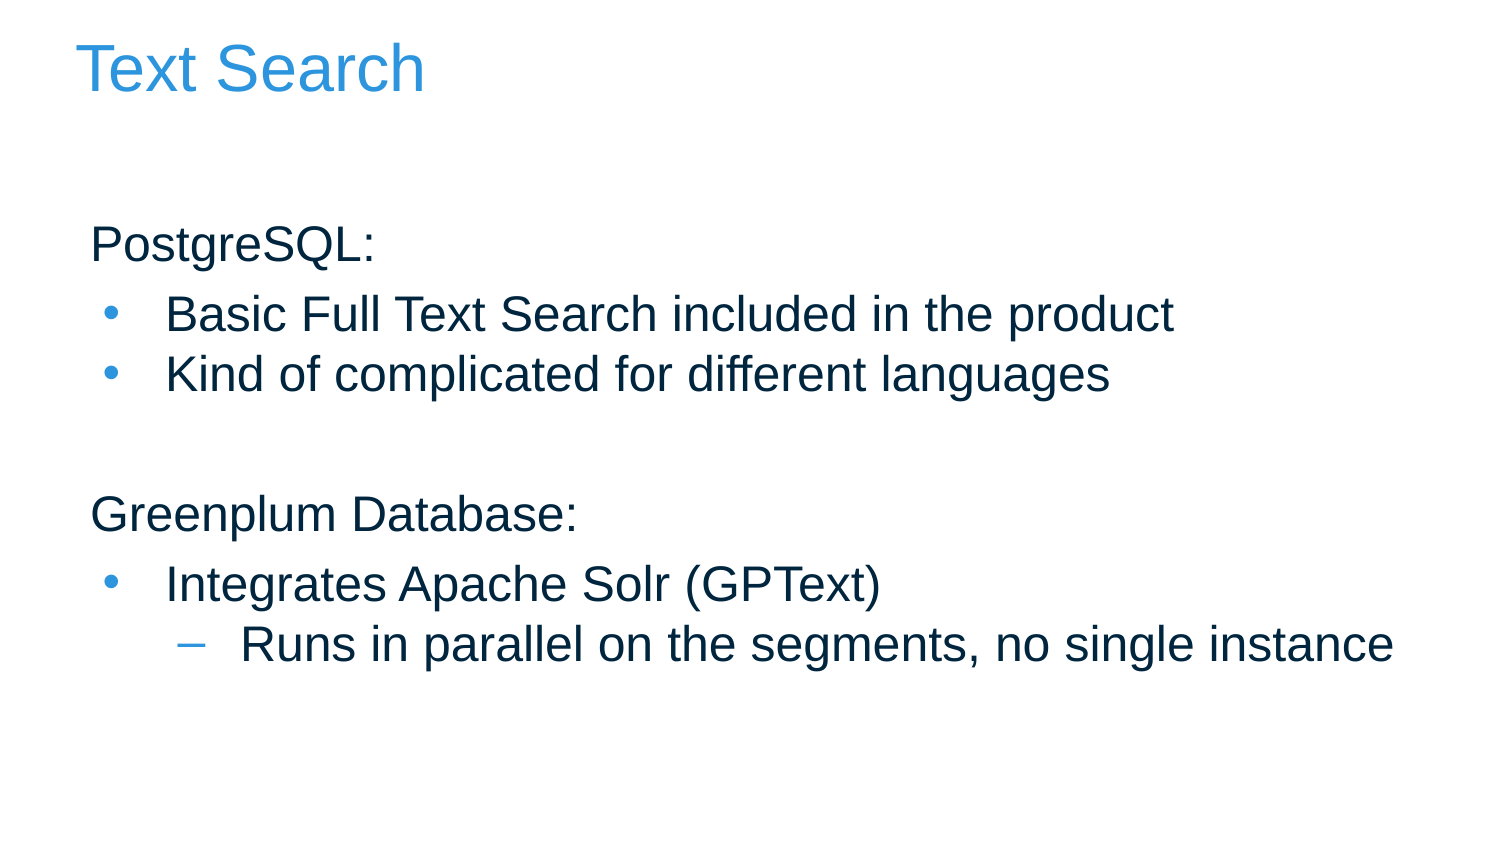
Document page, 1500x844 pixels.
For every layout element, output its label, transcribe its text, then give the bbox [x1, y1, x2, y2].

title Text Search [75, 33, 1425, 175]
list PostgreSQL: Basic Full Text Search included in the product Kind of complicated for different languages Greenplum Database: Integrates Apache Solr (GPText) Runs in parallel on the segments, no single instance [75, 196, 1425, 754]
